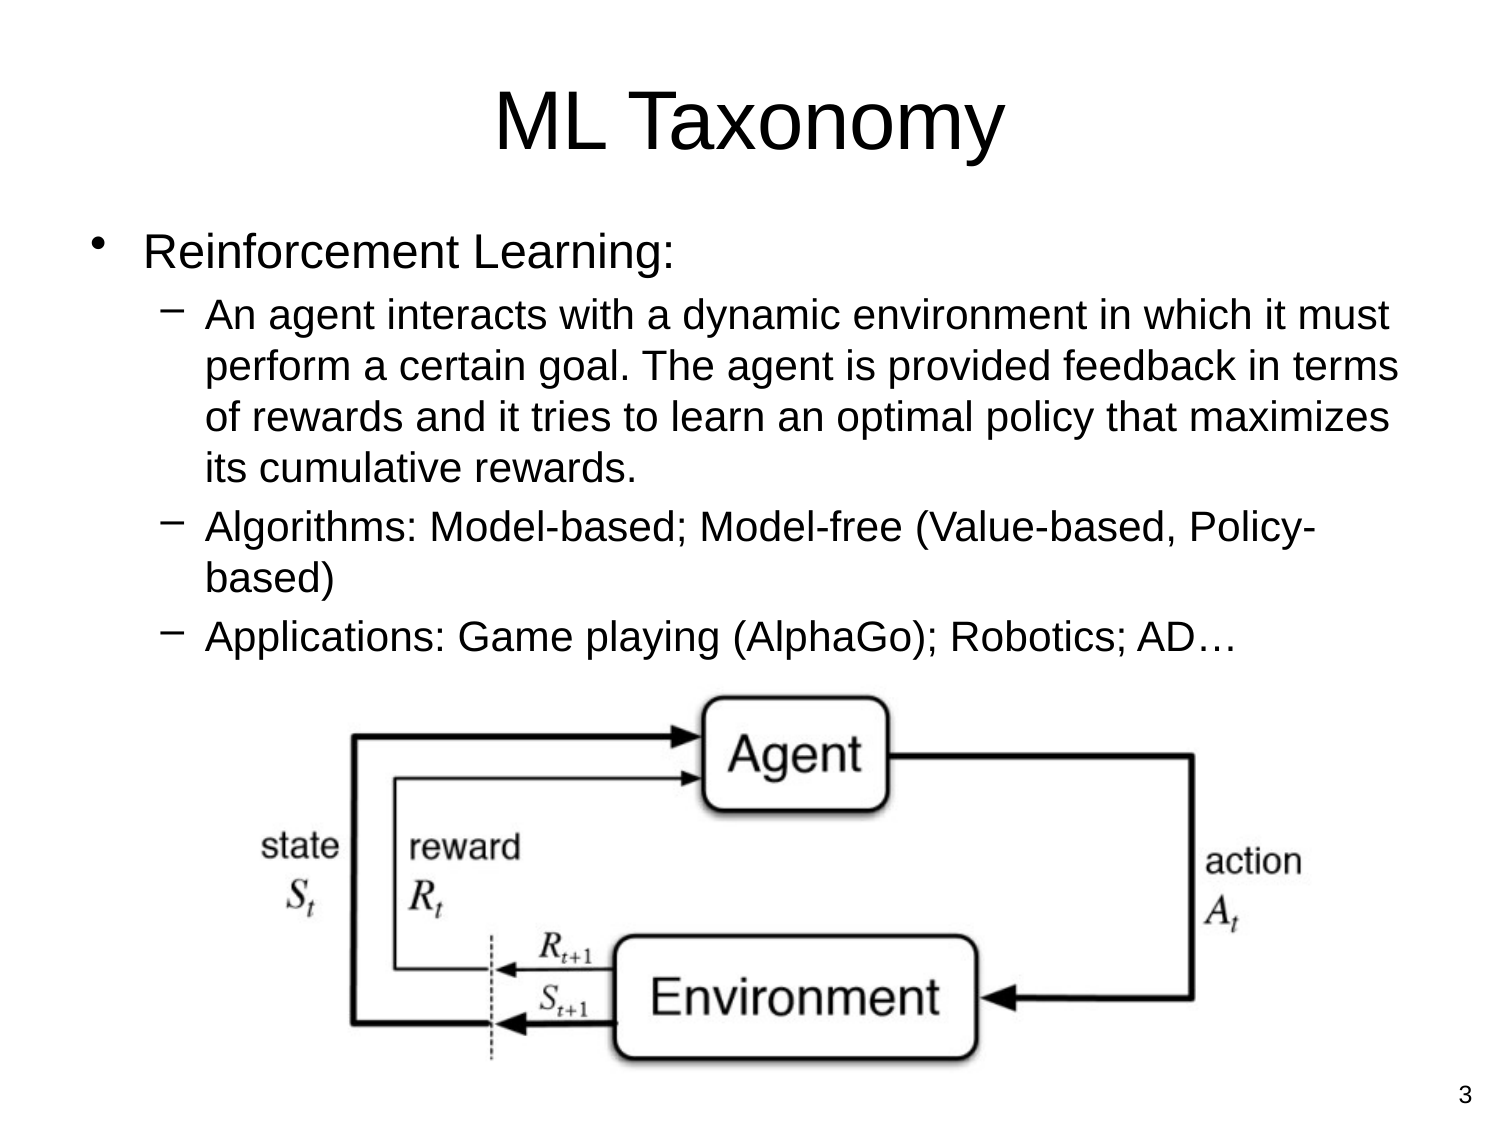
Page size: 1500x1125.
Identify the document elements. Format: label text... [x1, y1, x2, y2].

picture [223, 660, 1318, 1083]
title ML Taxonomy [74, 44, 1426, 188]
slide_number 3 [1137, 1070, 1488, 1112]
list Reinforcement Learning: An agent interacts with a dynamic environment in which it must perform a certain goal. The agent is provided feedback in terms of rewards and it tries to learn an optimal policy that maximizes its cumulative rewards. Algorithms: Model-based; Model-free (Value-based, Policy-based) Applications: Game playing (AlphaGo); Robotics; AD… [74, 212, 1426, 670]
